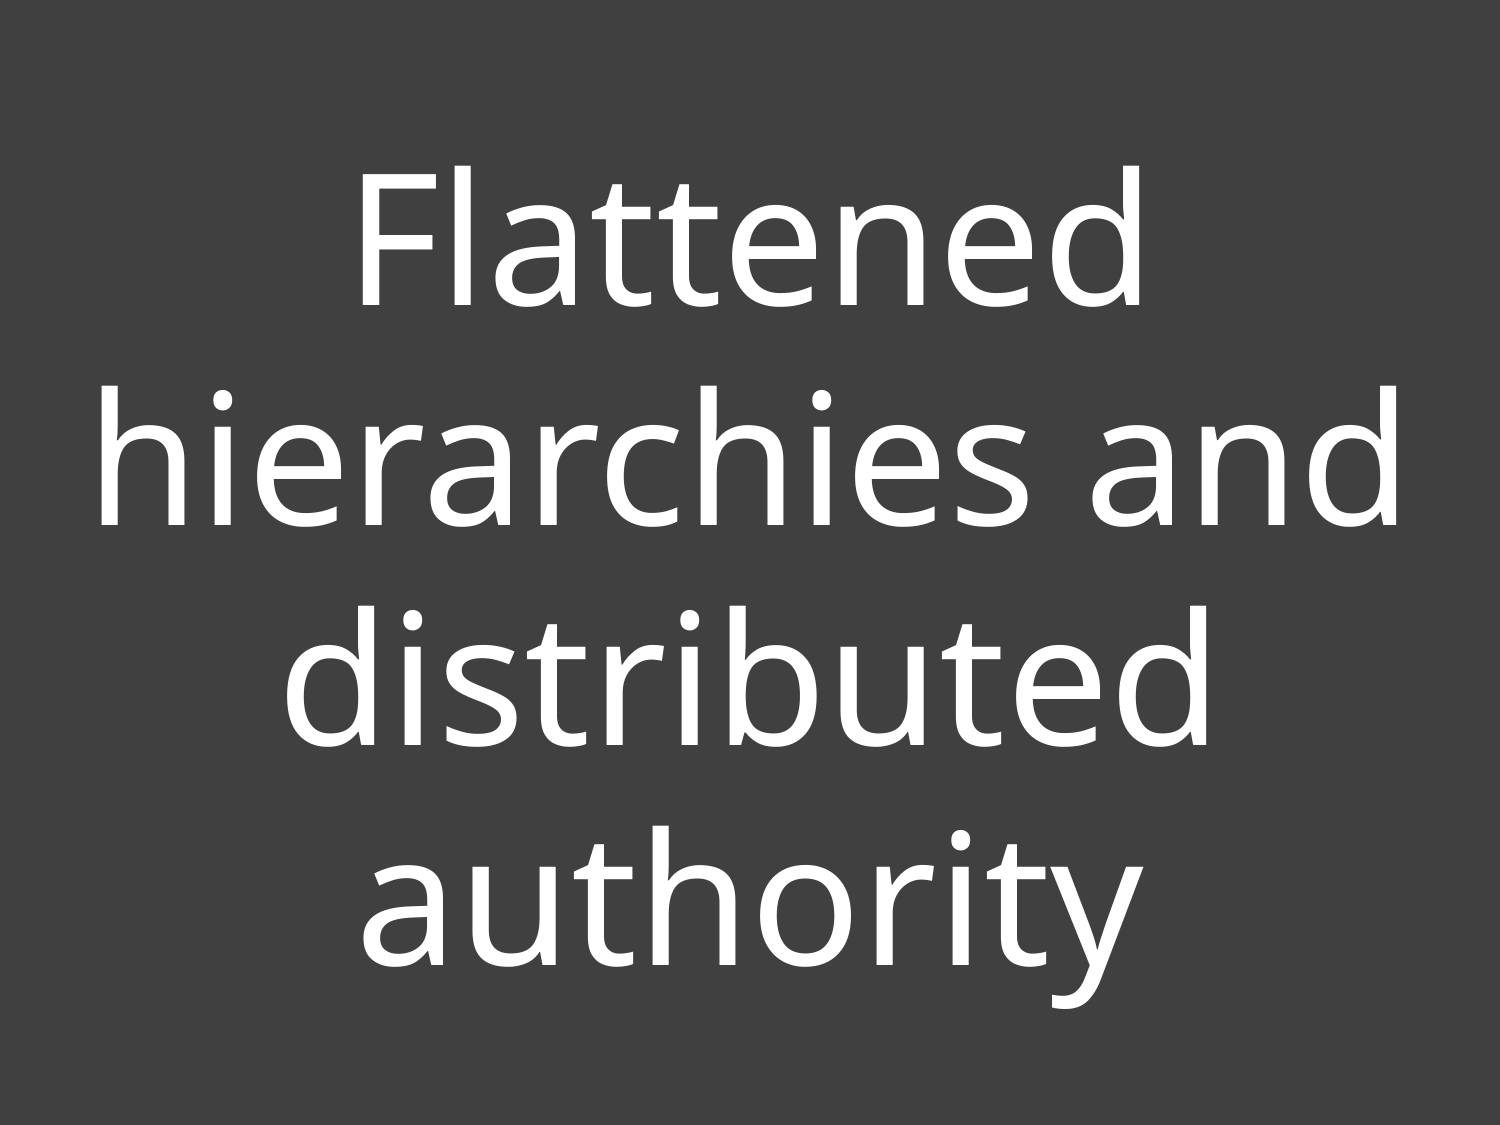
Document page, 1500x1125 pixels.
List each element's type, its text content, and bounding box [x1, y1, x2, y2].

text_box Flattened hierarchies and distributed authority [0, 0, 1500, 1125]
